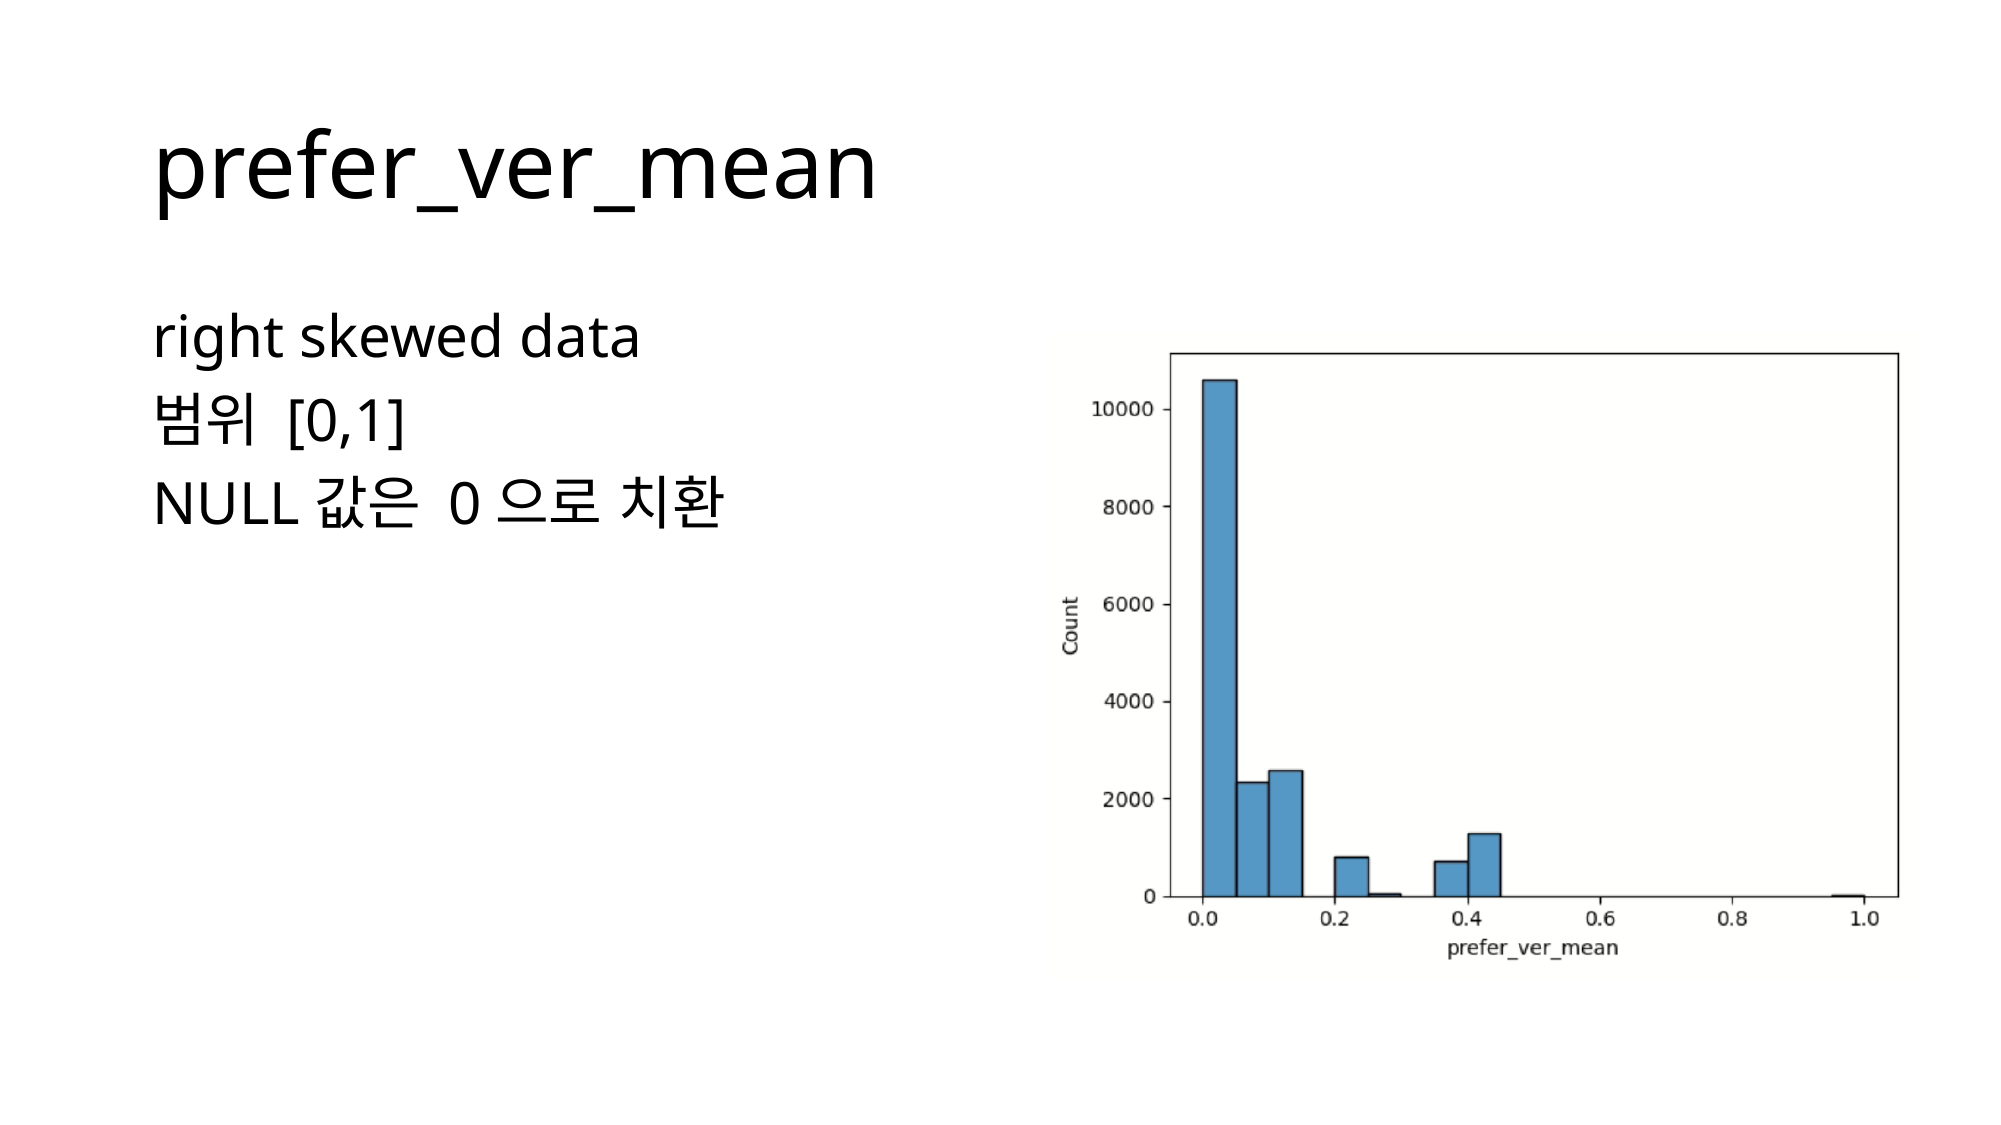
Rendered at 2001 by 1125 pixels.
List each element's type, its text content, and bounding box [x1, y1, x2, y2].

list right skewed data 범위 [0,1] NULL값은 0으로 치환 [137, 299, 1863, 1014]
picture [1045, 332, 1920, 981]
title prefer_ver_mean [137, 59, 1863, 278]
